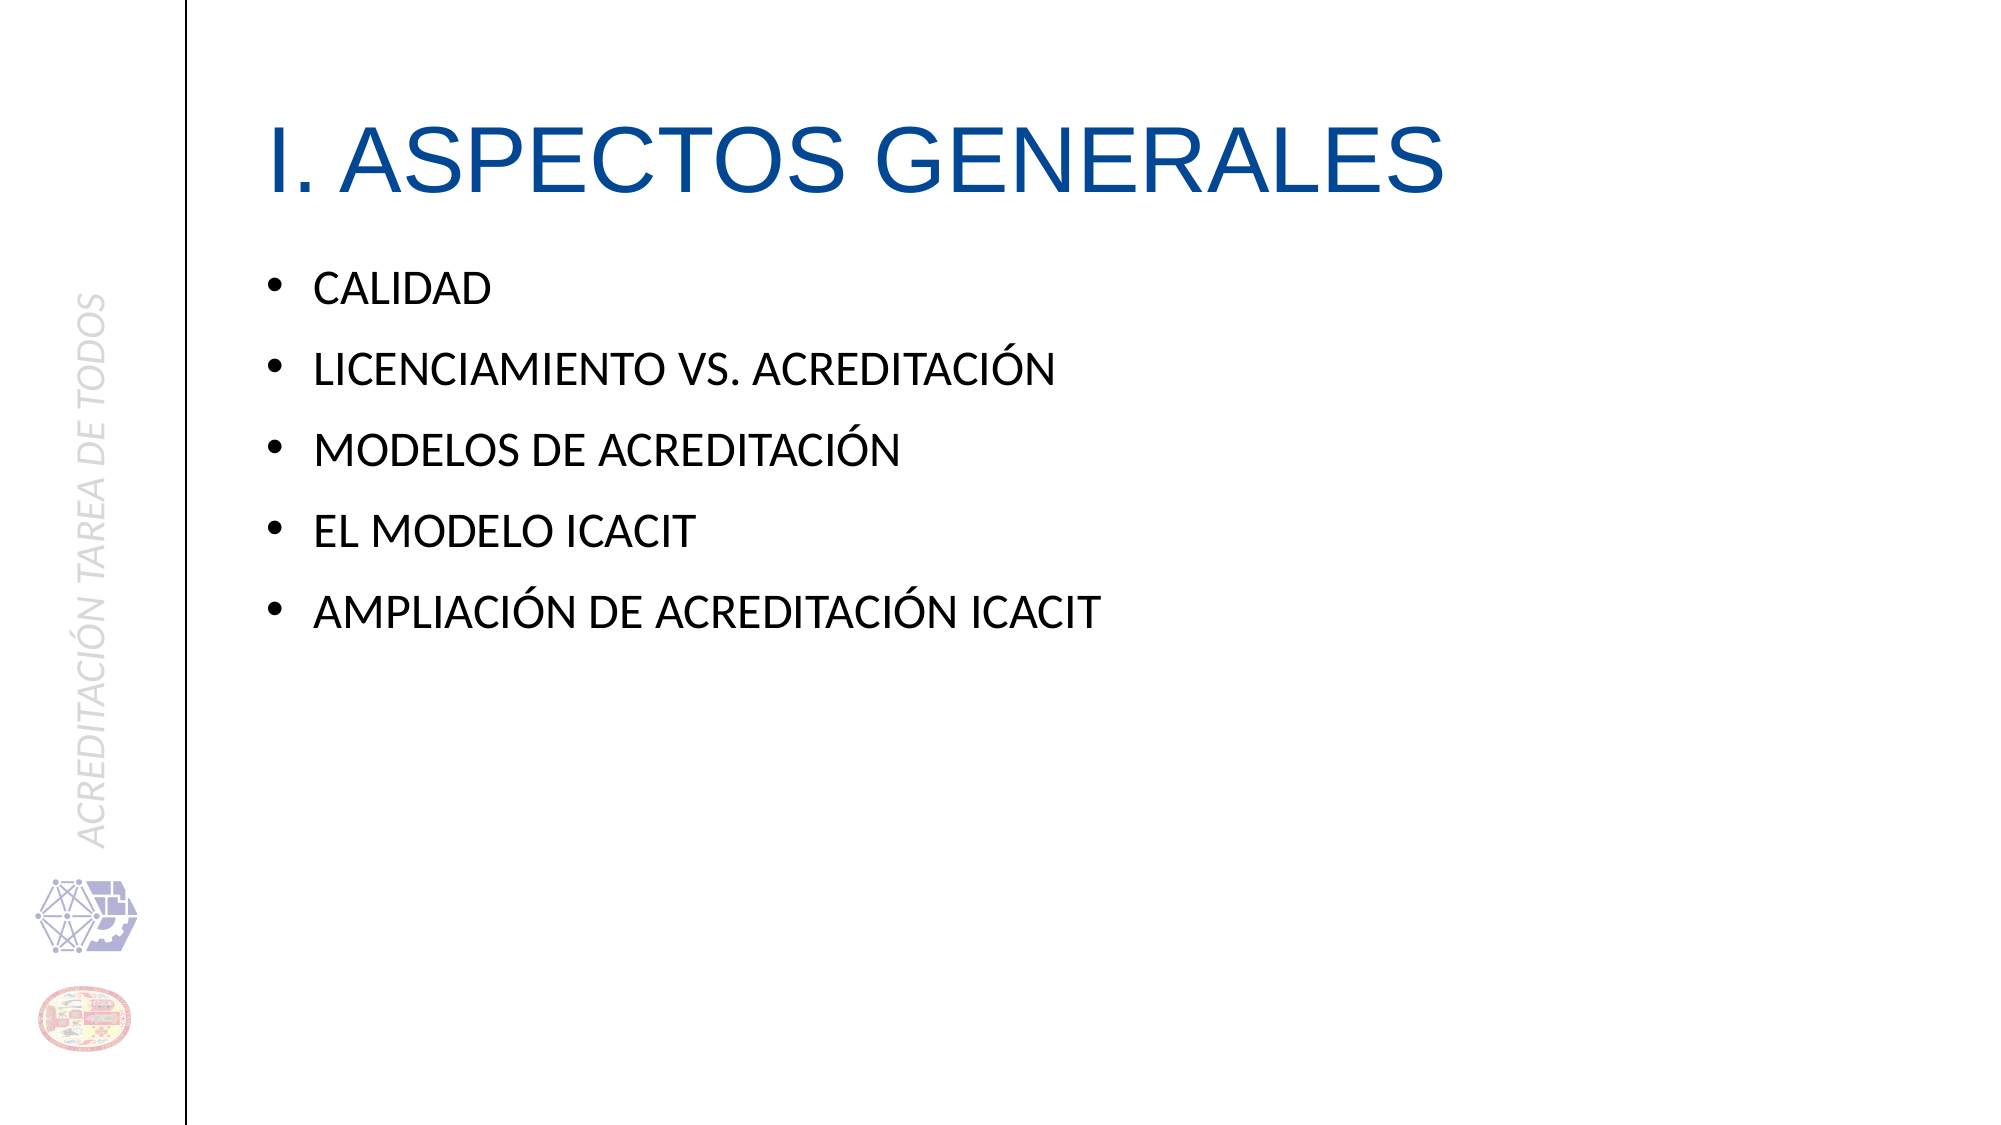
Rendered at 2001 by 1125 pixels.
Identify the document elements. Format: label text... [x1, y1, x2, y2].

title I. ASPECTOS GENERALES [266, 55, 1930, 221]
list CALIDAD LICENCIAMIENTO VS. ACREDITACIÓN MODELOS DE ACREDITACIÓN EL MODELO ICACIT AMPLIACIÓN DE ACREDITACIÓN ICACIT [266, 247, 1930, 720]
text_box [24, 0, 151, 1063]
